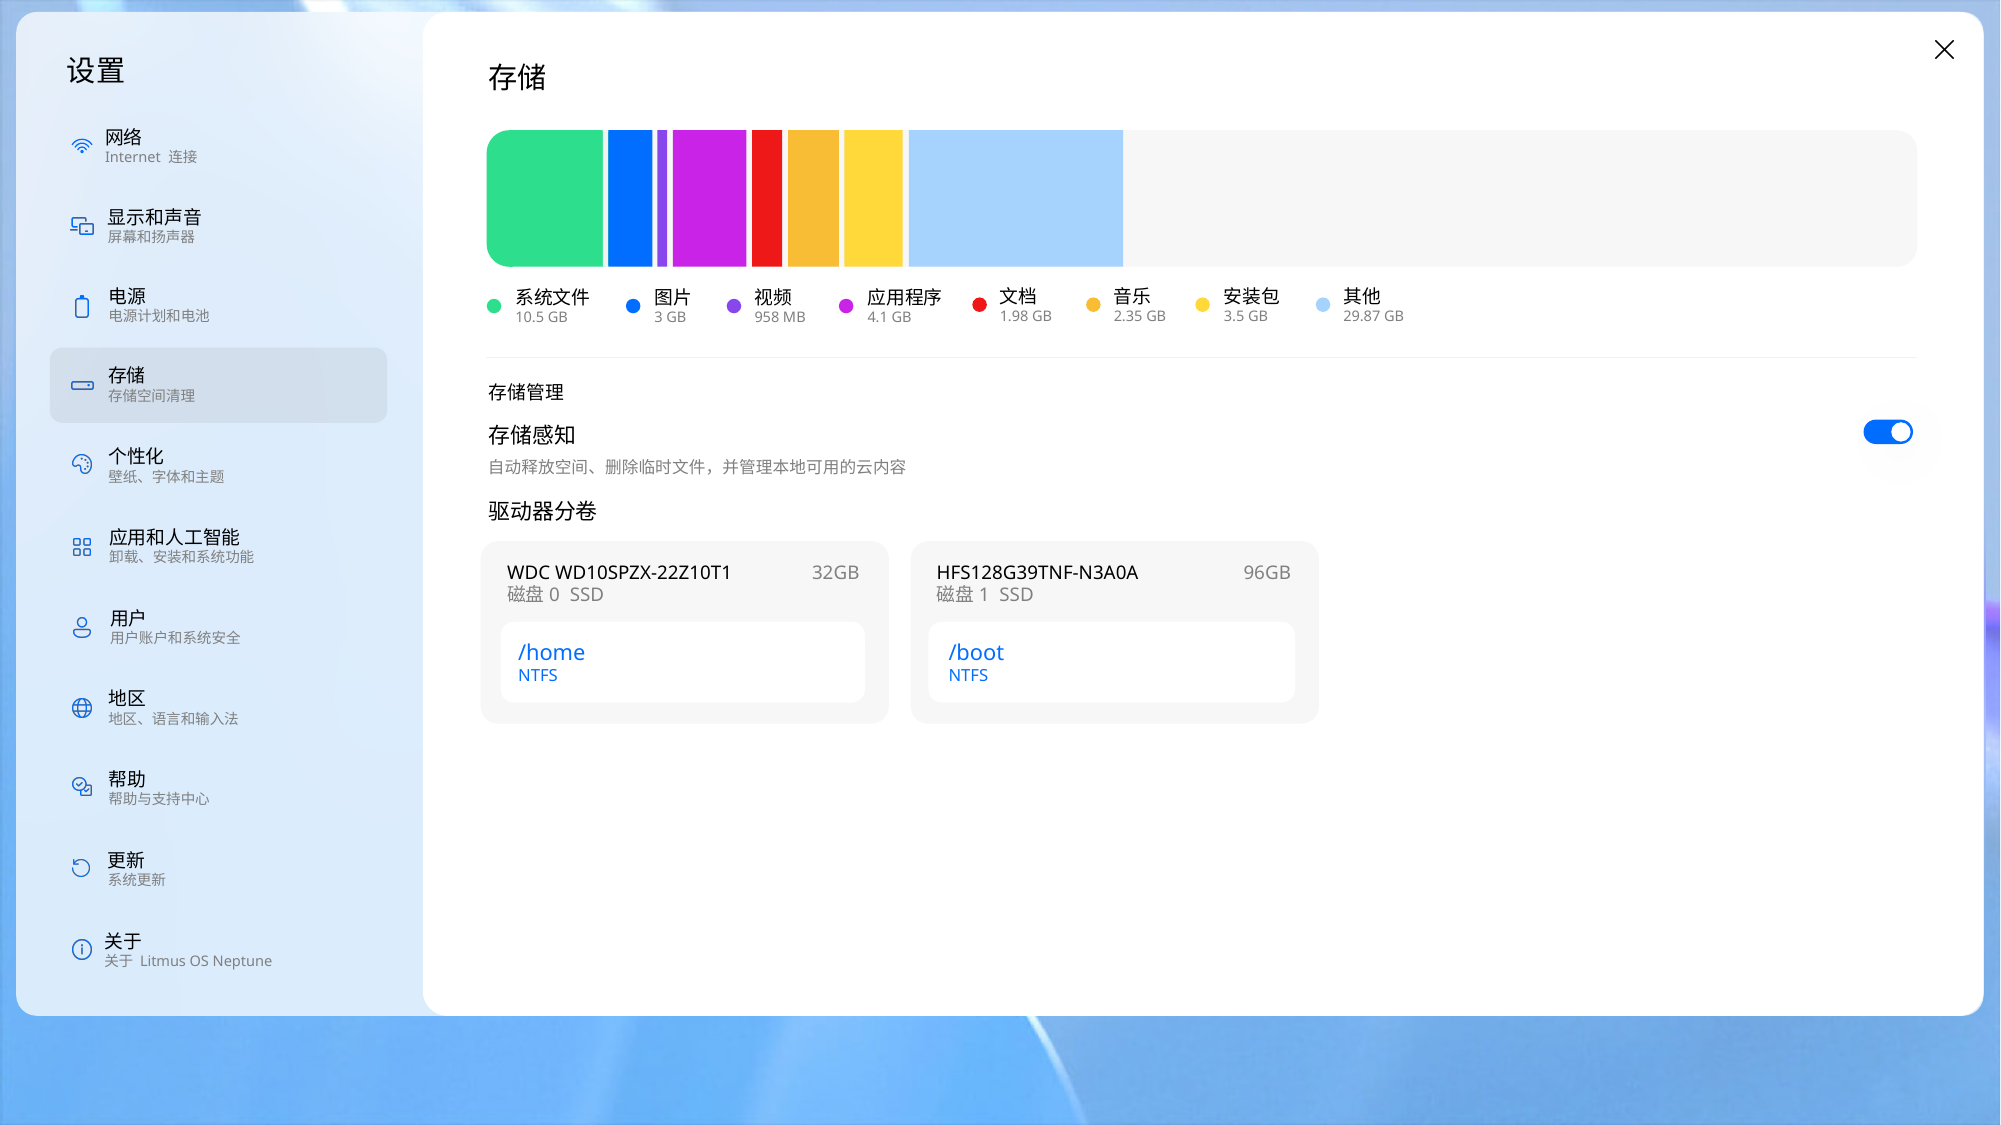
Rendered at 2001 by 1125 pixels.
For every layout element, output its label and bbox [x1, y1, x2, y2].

text_box [972, 276, 1067, 333]
text_box [625, 278, 708, 334]
text_box [71, 356, 211, 413]
text_box [486, 278, 606, 334]
text_box [72, 760, 226, 816]
text_box [726, 278, 821, 334]
picture [0, 0, 2001, 1125]
text_box [838, 278, 958, 334]
text_box [73, 518, 271, 574]
text_box [1315, 276, 1418, 333]
text_box [71, 118, 210, 174]
text_box [1195, 276, 1296, 333]
text_box [910, 541, 1319, 724]
text_box [1863, 419, 1914, 445]
text_box [73, 598, 258, 655]
text_box [1085, 276, 1181, 333]
text_box [75, 277, 226, 333]
text_box [13, 11, 1986, 1016]
text_box [72, 679, 256, 736]
text_box [72, 437, 241, 494]
text_box [480, 541, 889, 724]
text_box [72, 841, 182, 897]
text_box [72, 921, 285, 978]
text_box [70, 198, 218, 254]
